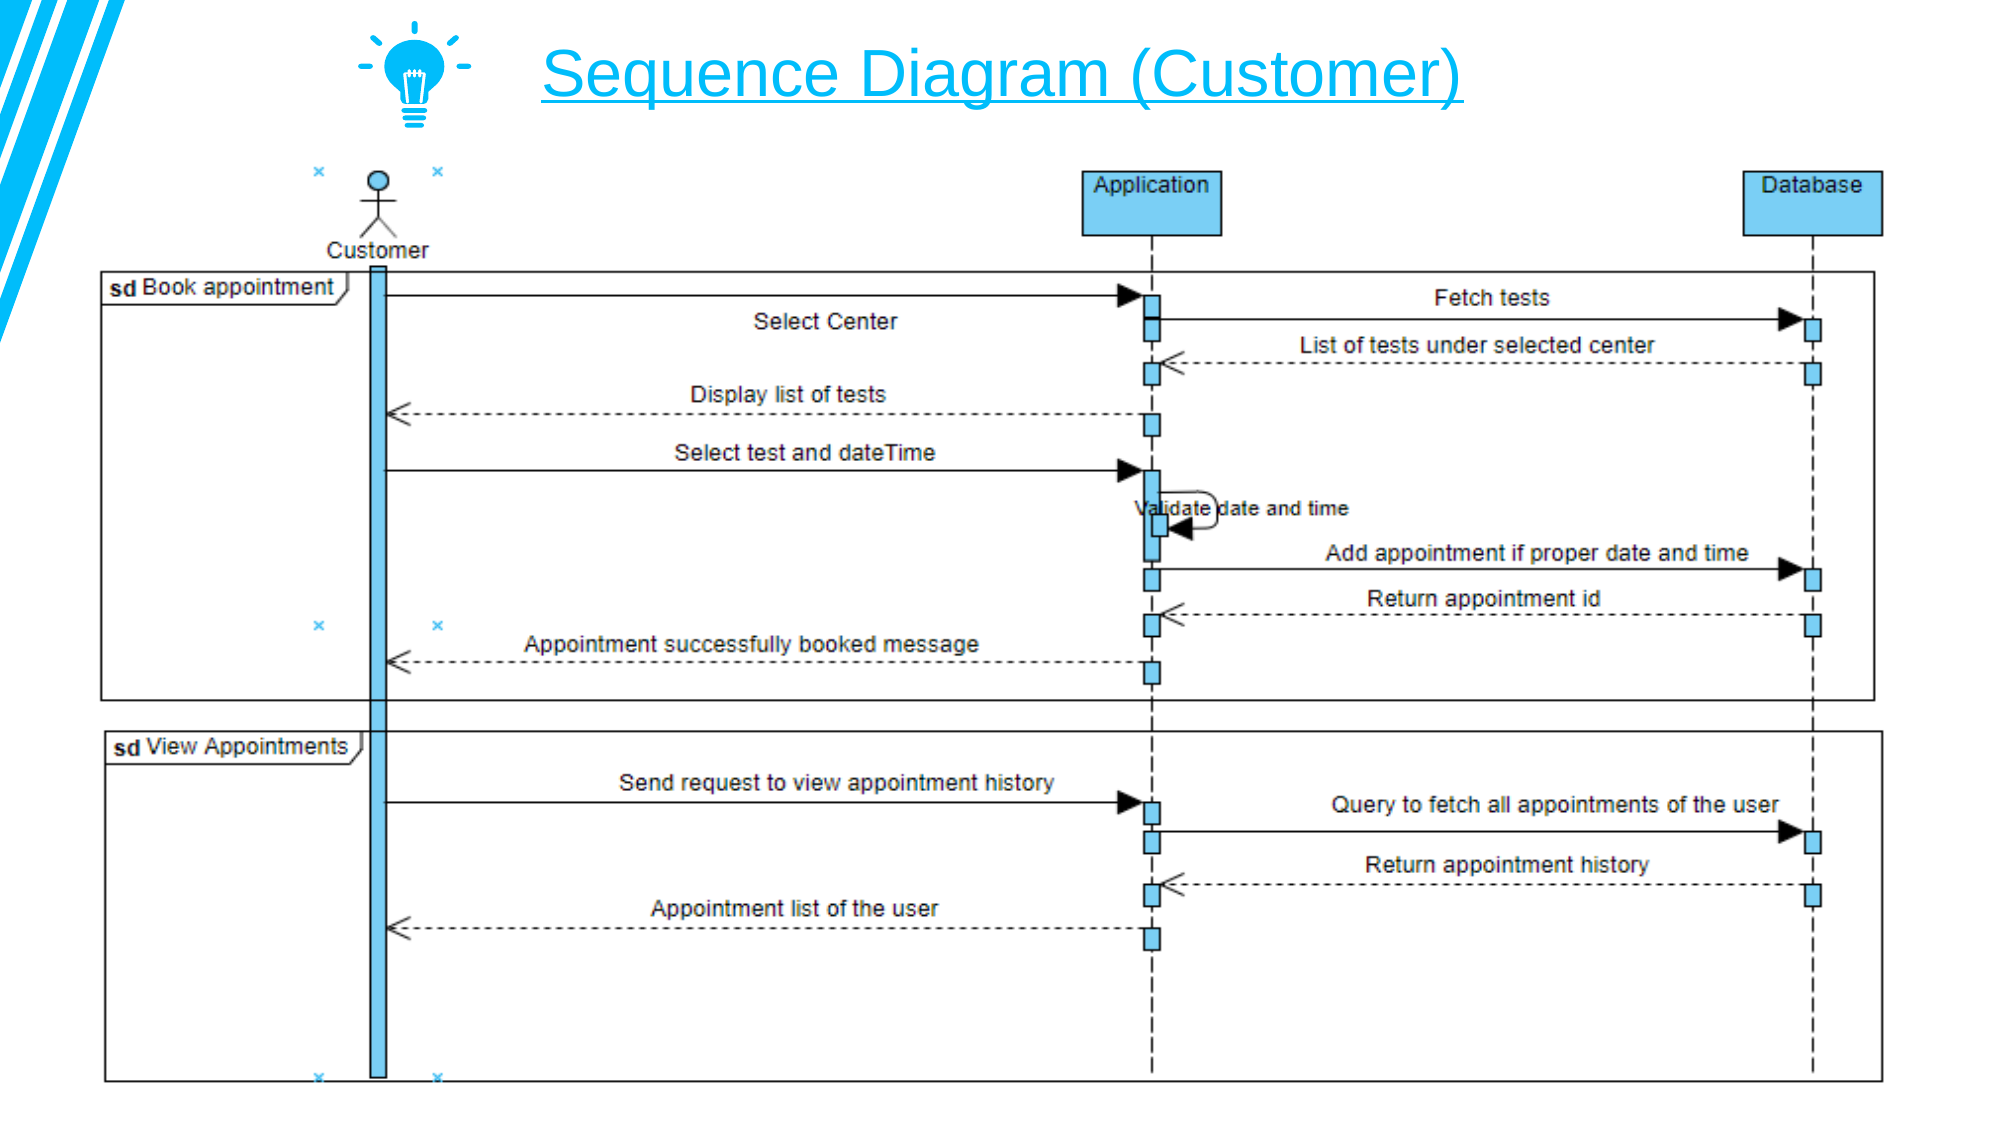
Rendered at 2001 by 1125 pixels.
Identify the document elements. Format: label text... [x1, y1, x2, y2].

list Sequence Diagram (Customer) [53, 15, 1952, 134]
text_box [455, 62, 473, 70]
picture [77, 131, 1947, 1110]
text_box [383, 38, 446, 106]
text_box [369, 34, 384, 48]
text_box [445, 34, 461, 48]
text_box [356, 62, 375, 70]
text_box [410, 19, 419, 36]
text_box [400, 107, 429, 129]
